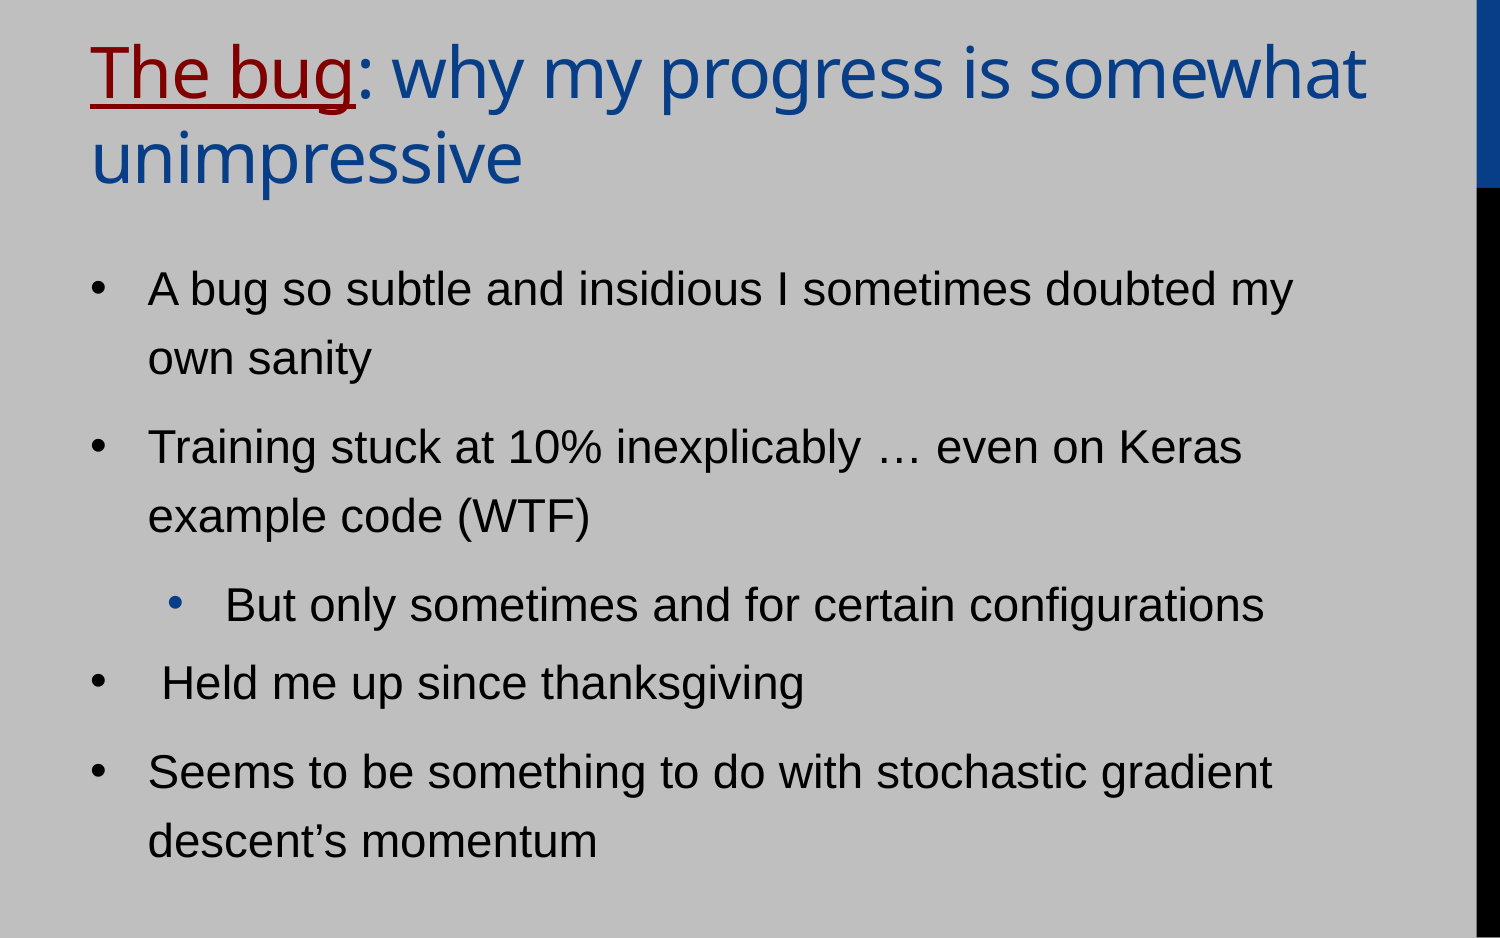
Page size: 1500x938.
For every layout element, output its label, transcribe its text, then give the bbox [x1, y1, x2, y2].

title The bug: why my progress is somewhat unimpressive [75, 18, 1412, 206]
list A bug so subtle and insidious I sometimes doubted my own sanity Training stuck at 10% inexplicably … even on Keras example code (WTF) But only sometimes and for certain configurations Held me up since thanksgiving Seems to be something to do with stochastic gradient descent’s momentum [75, 239, 1325, 887]
